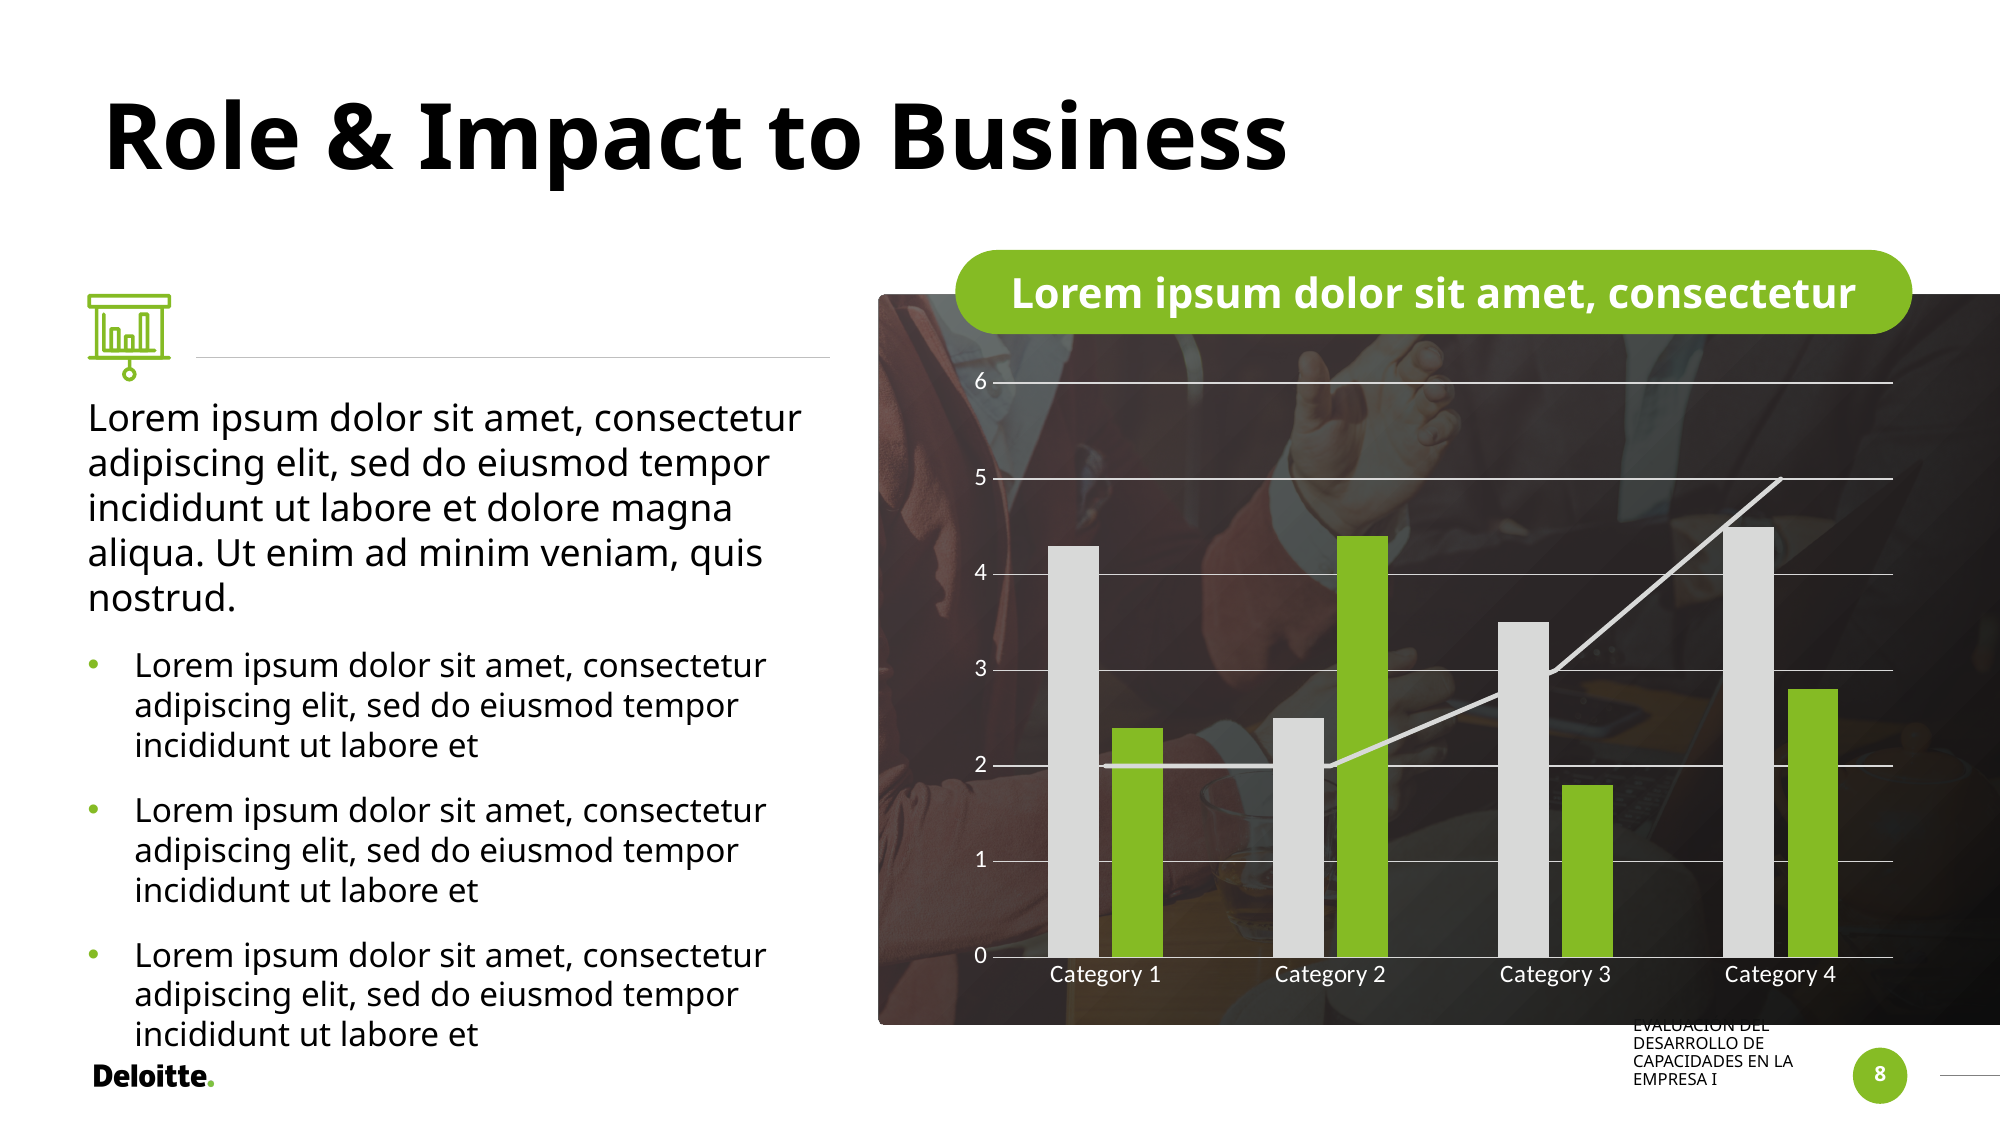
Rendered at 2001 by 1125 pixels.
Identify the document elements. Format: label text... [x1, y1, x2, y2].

picture [878, 294, 2000, 1025]
list EVALUACIÓN DEL DESARROLLO DE CAPACIDADES EN LA EMPRESA I [1618, 1060, 1822, 1085]
text_box Lorem ipsum dolor sit amet, consectetur adipiscing elit, sed do eiusmod tempor incididunt ut labore et dolore magna aliqua. Ut enim ad minim veniam, quis nostrud. Lorem ipsum dolor sit amet, consectetur adipiscing elit, sed do eiusmod tempor incididunt ut labore et Lorem ipsum dolor sit amet, consectetur adipiscing elit, sed do eiusmod tempor incididunt ut labore et Lorem ipsum dolor sit amet, consectetur adipiscing elit, sed do eiusmod tempor incididunt ut labore et [87, 394, 848, 1054]
text_box Lorem ipsum dolor sit amet, consectetur [954, 248, 1914, 294]
title Role & Impact to Business [87, 66, 1913, 213]
chart [955, 357, 1913, 1002]
picture [92, 1063, 216, 1089]
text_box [87, 293, 172, 382]
